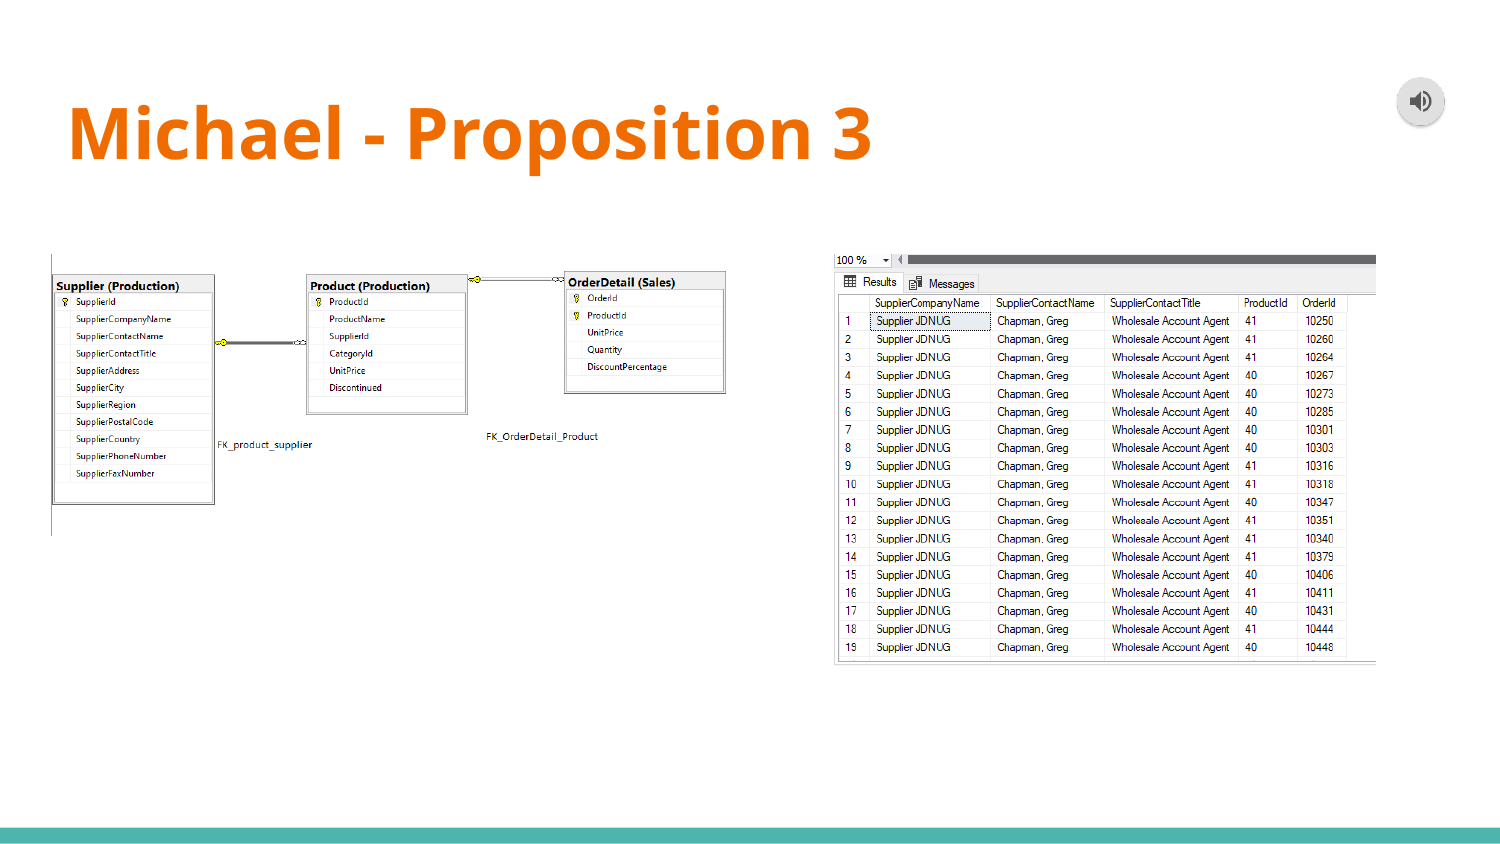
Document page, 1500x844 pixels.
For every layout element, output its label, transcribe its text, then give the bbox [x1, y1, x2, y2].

picture [50, 253, 1376, 738]
title Michael - Proposition 3 [51, 72, 1449, 189]
picture [1391, 72, 1450, 130]
